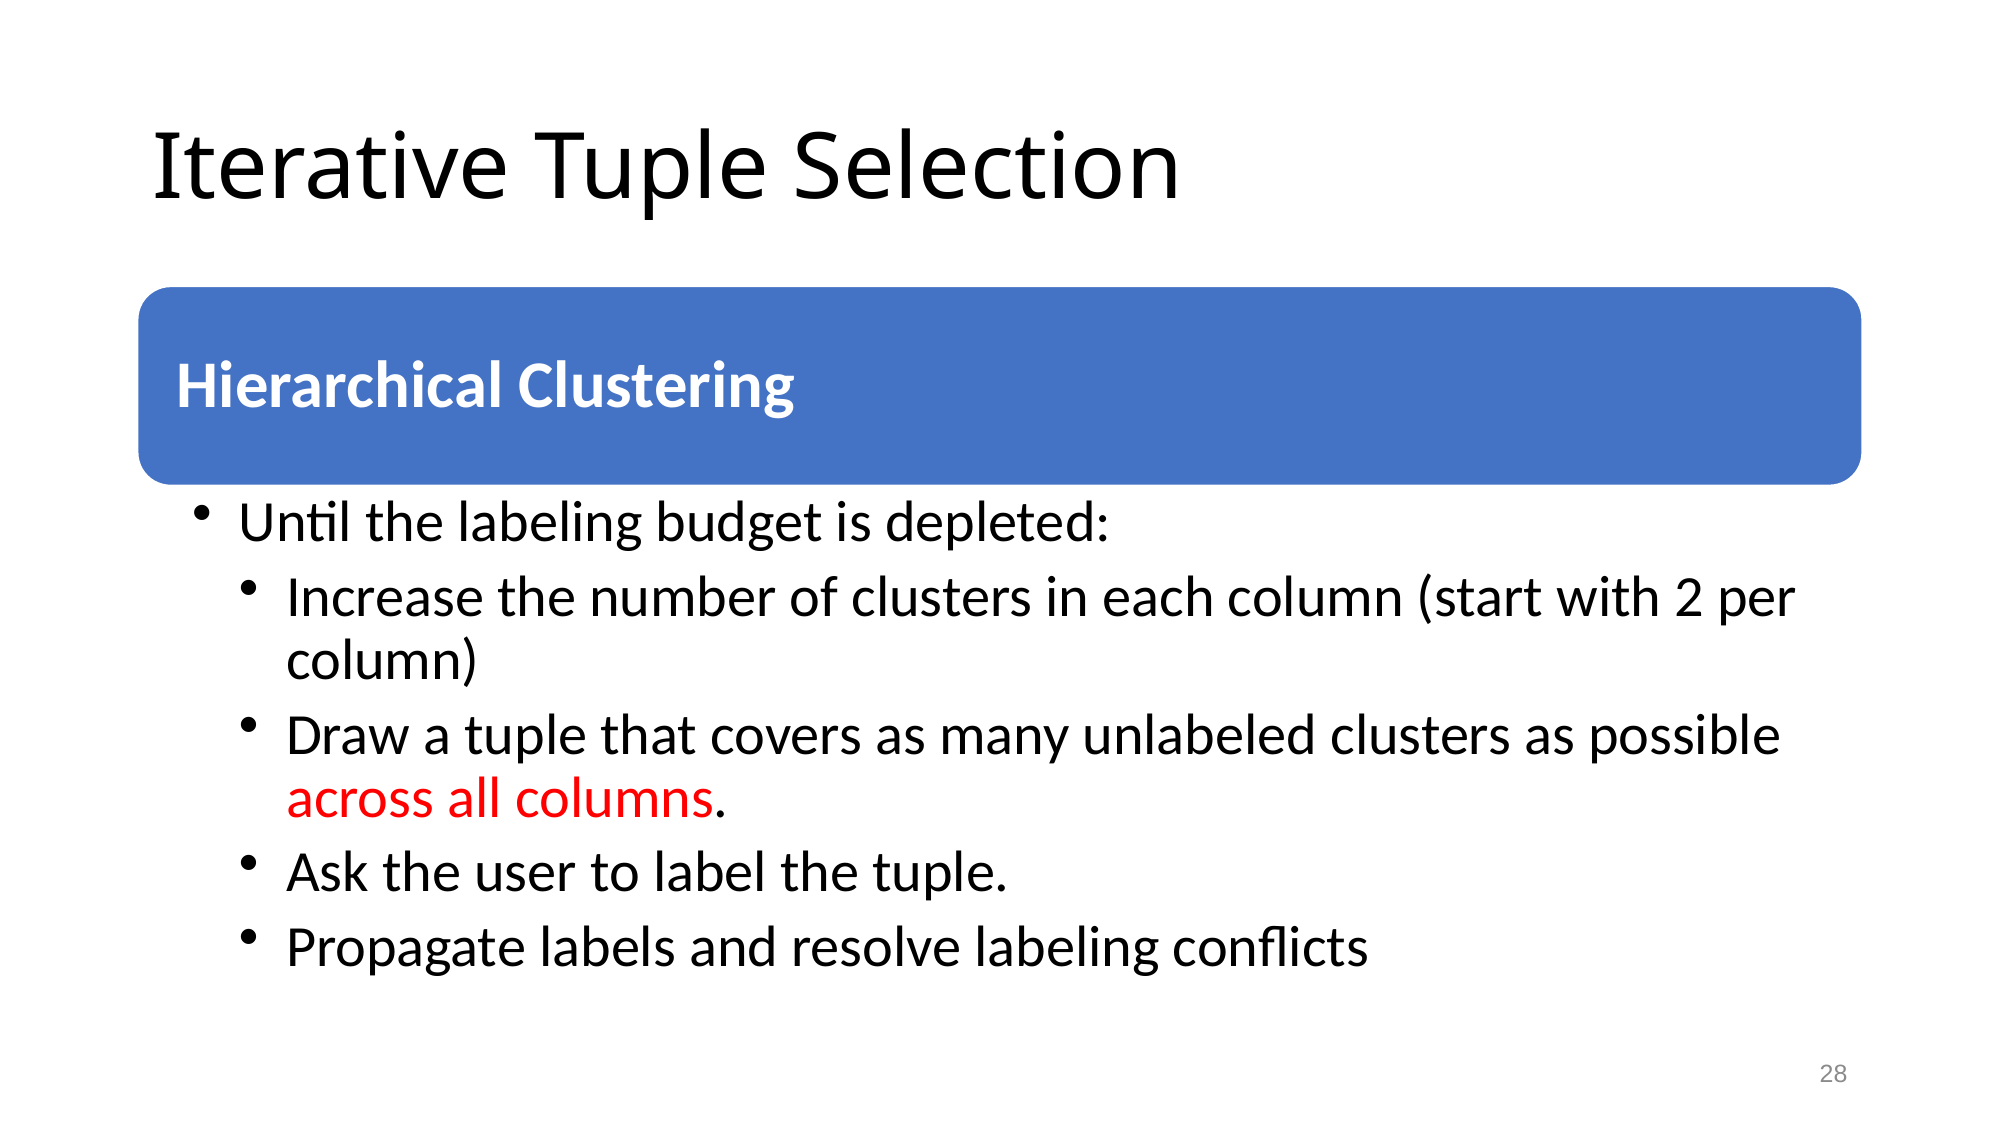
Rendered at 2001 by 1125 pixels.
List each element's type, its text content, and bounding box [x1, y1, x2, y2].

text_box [137, 277, 1863, 1014]
title Iterative Tuple Selection [137, 59, 1863, 277]
slide_number 28 [1412, 1042, 1863, 1103]
